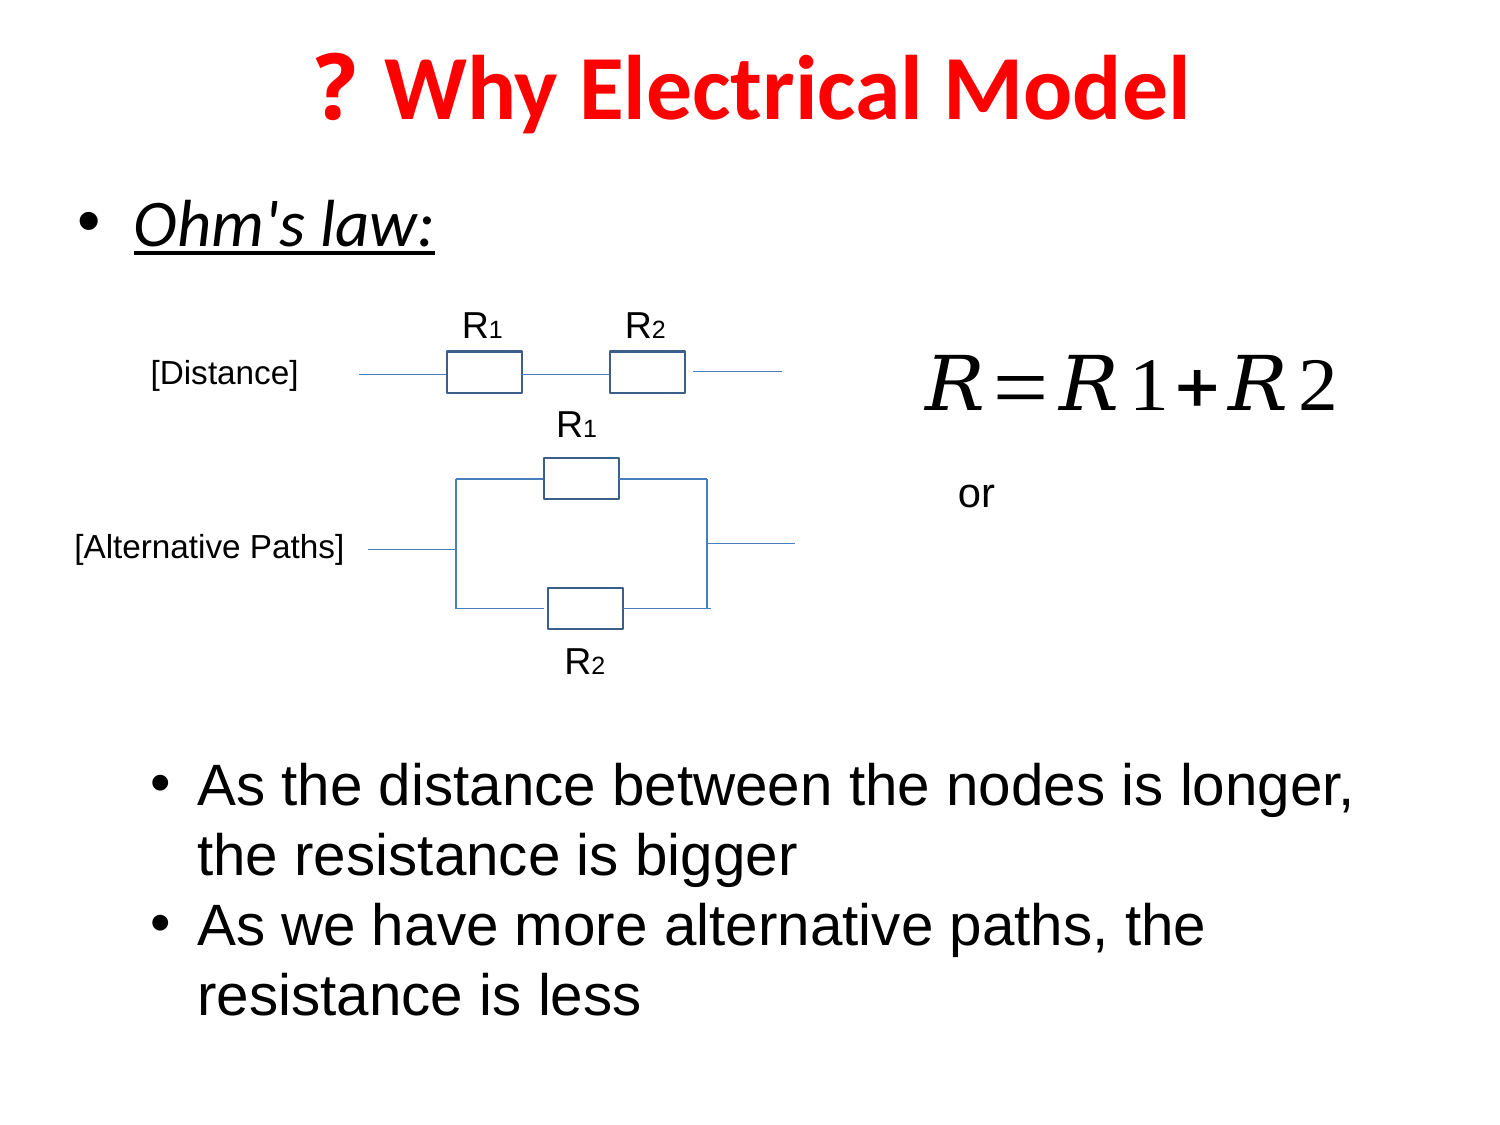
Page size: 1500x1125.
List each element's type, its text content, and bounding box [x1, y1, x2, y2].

title Why Electrical Model ? [75, 0, 1427, 166]
text_box [445, 349, 524, 395]
list Ohm's law: [62, 172, 1413, 826]
text_box R1 [447, 293, 553, 354]
text_box R2 [549, 629, 656, 690]
text_box [608, 349, 687, 395]
text_box [Distance] [135, 344, 354, 399]
text_box [546, 586, 625, 631]
text_box [542, 456, 621, 502]
text_box R2 [610, 293, 716, 353]
text_box [Alternative Paths] [59, 517, 373, 573]
text_box R1 [541, 393, 648, 453]
text_box As the distance between the nodes is longer, the resistance is bigger As we have more alternative paths, the resistance is less [135, 739, 1388, 1035]
